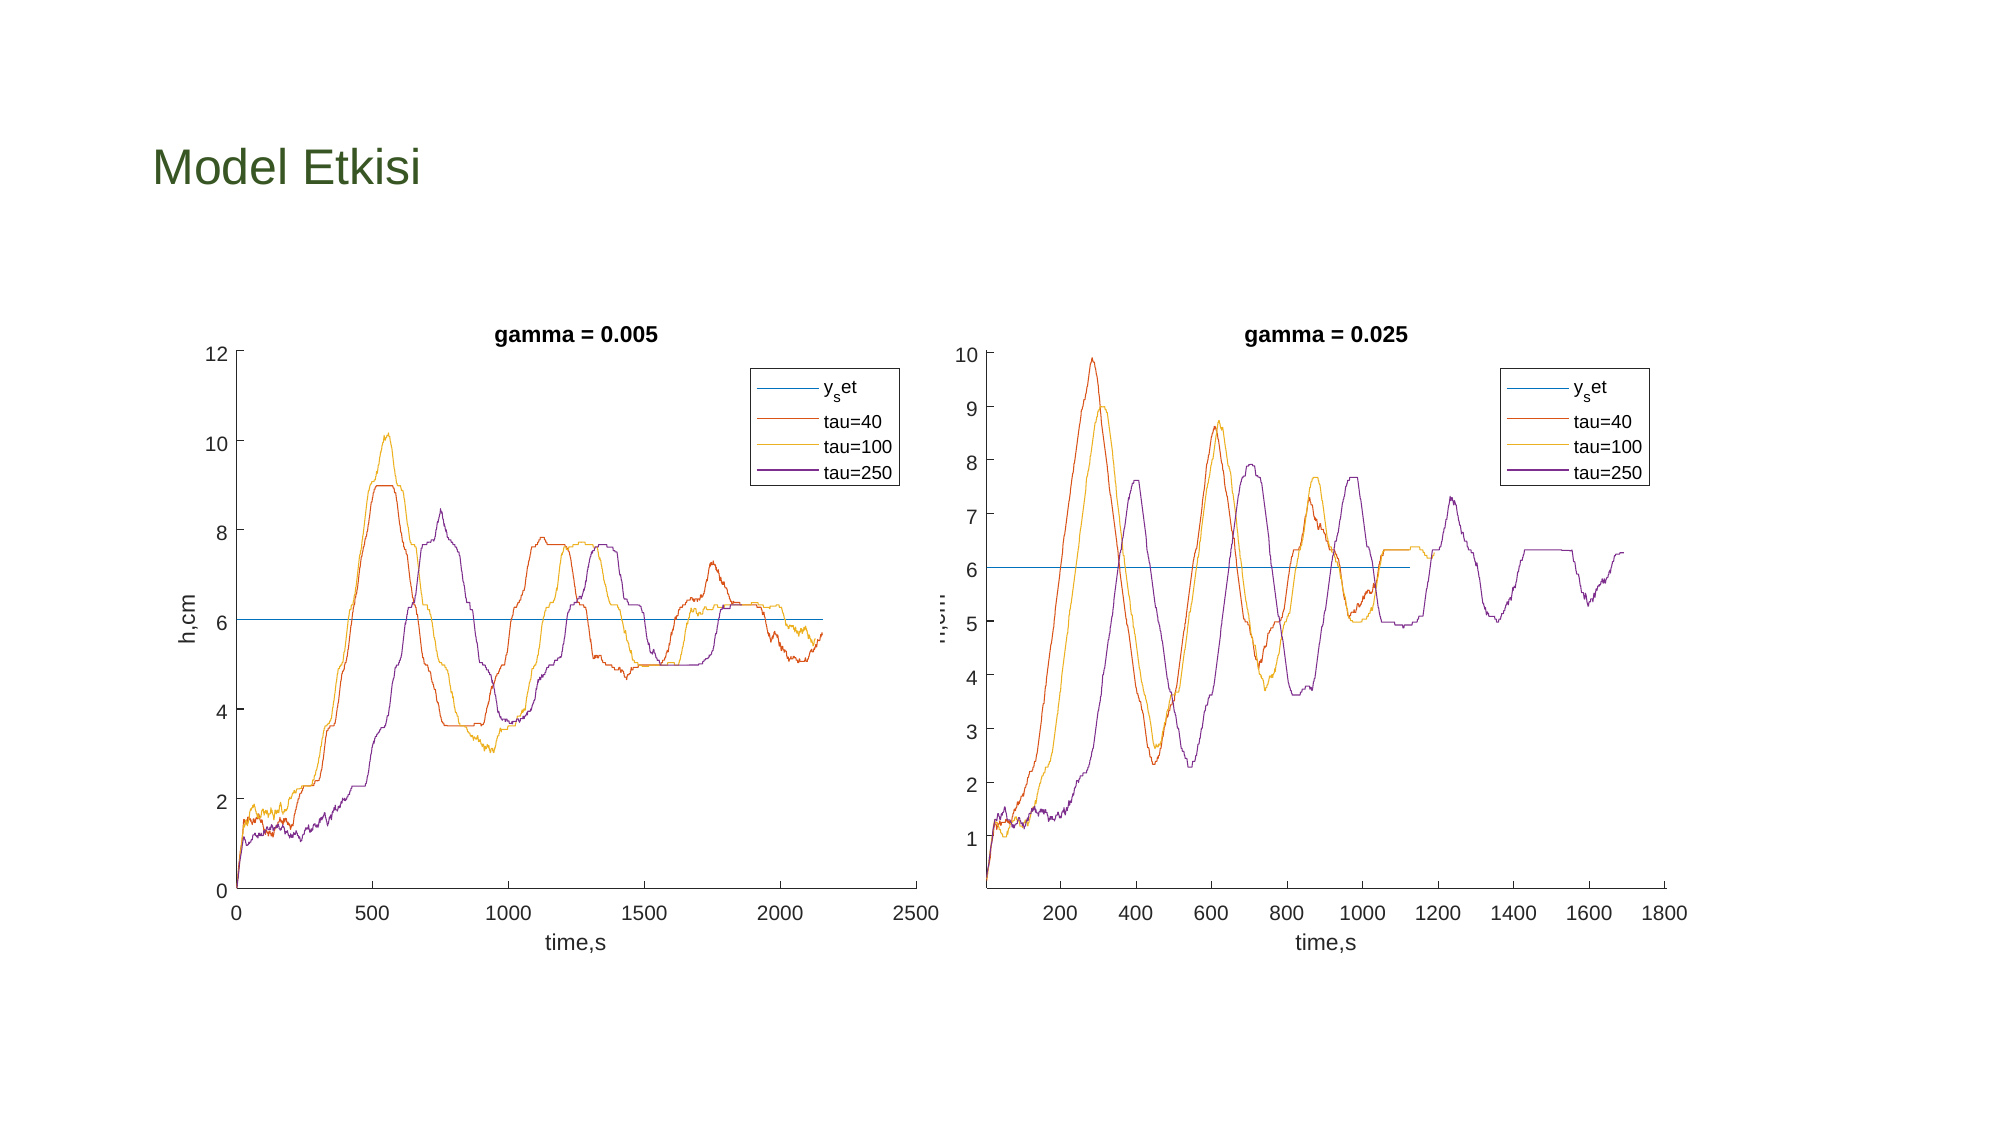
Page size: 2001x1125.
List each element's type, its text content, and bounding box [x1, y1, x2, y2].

title Model Etkisi [137, 59, 1863, 278]
picture [175, 322, 1689, 953]
